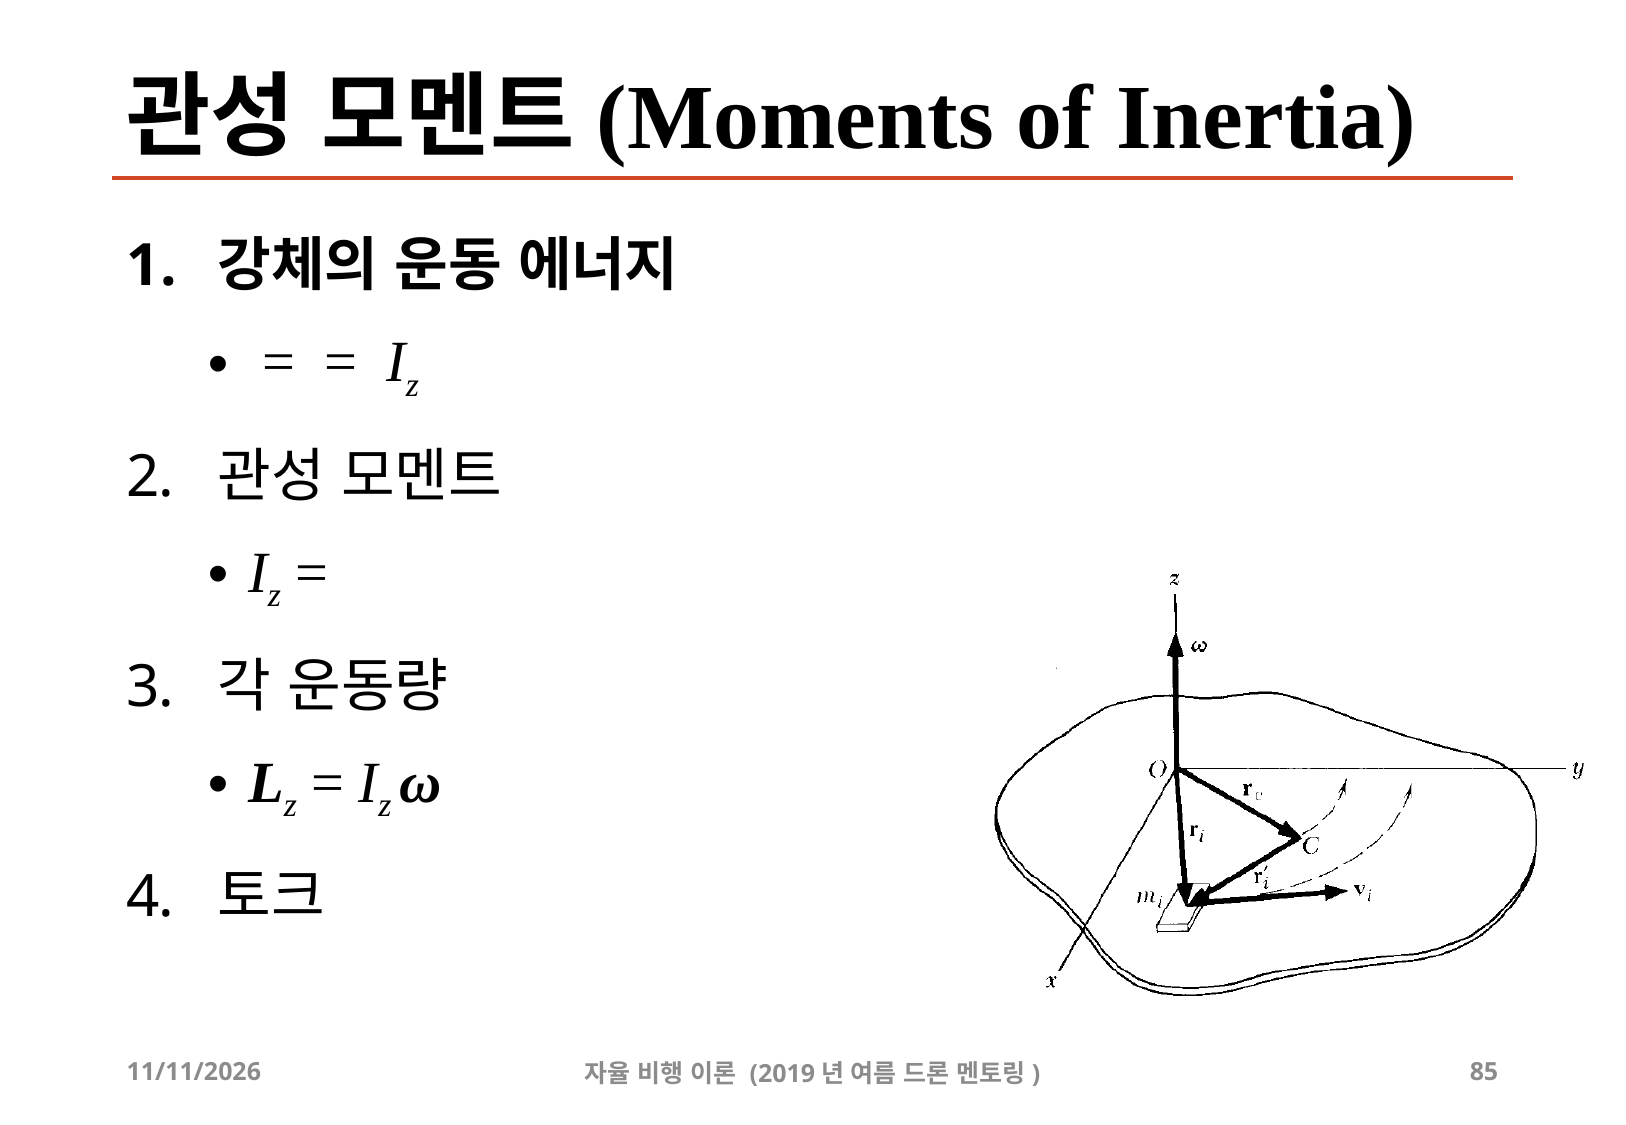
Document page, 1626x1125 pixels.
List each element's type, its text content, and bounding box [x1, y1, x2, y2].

picture [992, 550, 1598, 1002]
footer 자율 비행 이론 (2019년 여름 드론 멘토링) [538, 1042, 1087, 1103]
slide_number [111, 1042, 303, 1103]
title 관성 모멘트(Moments of Inertia) [111, 59, 1514, 179]
slide_number 85 [1433, 1042, 1514, 1103]
